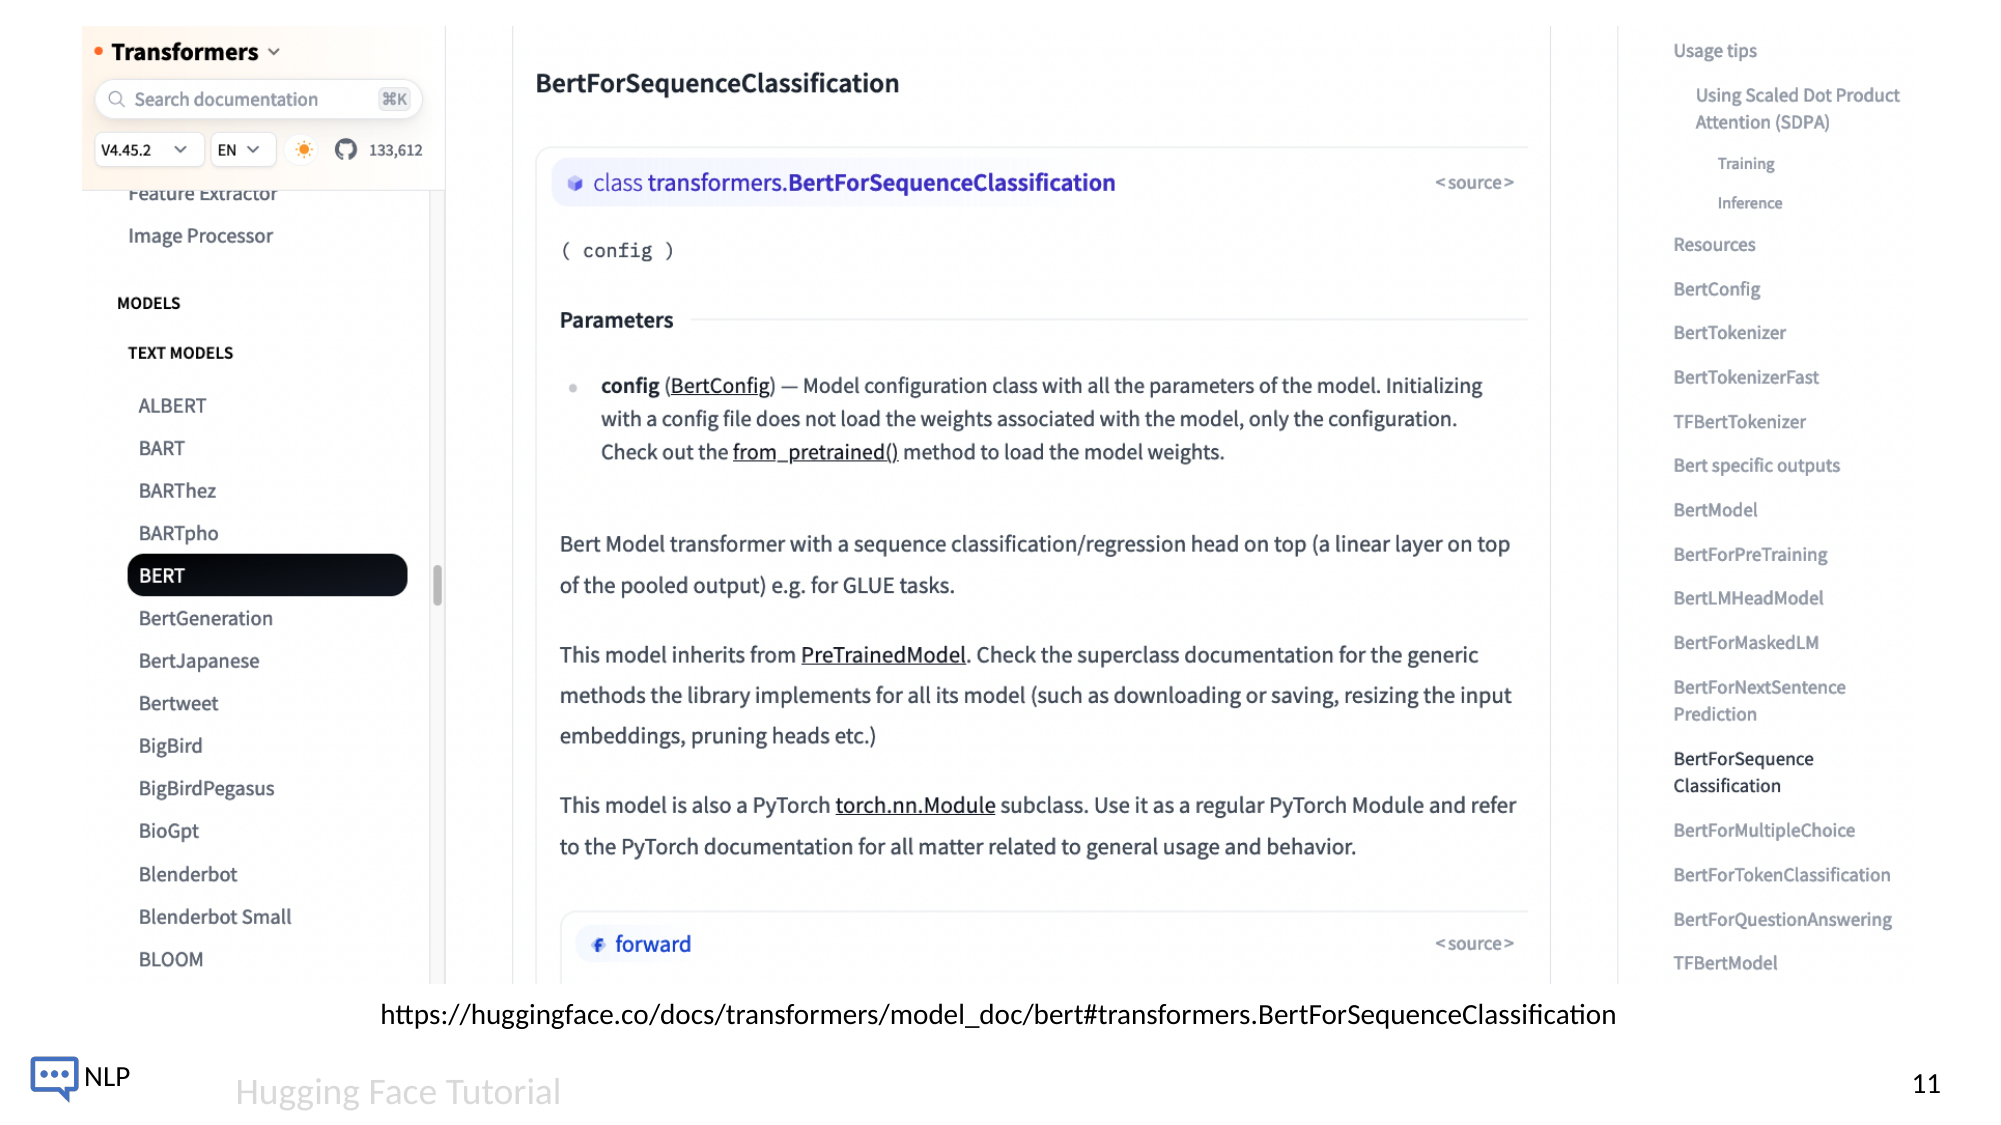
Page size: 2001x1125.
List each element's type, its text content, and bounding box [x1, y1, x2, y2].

picture [82, 25, 1918, 985]
text_box Hugging Face Tutorial [220, 1059, 1263, 1120]
picture [23, 1047, 86, 1110]
text_box https://huggingface.co/docs/transformers/model_doc/bert#transformers.BertForSequenceClassification [365, 992, 1635, 1038]
slide_number 11 [1740, 1052, 1957, 1113]
